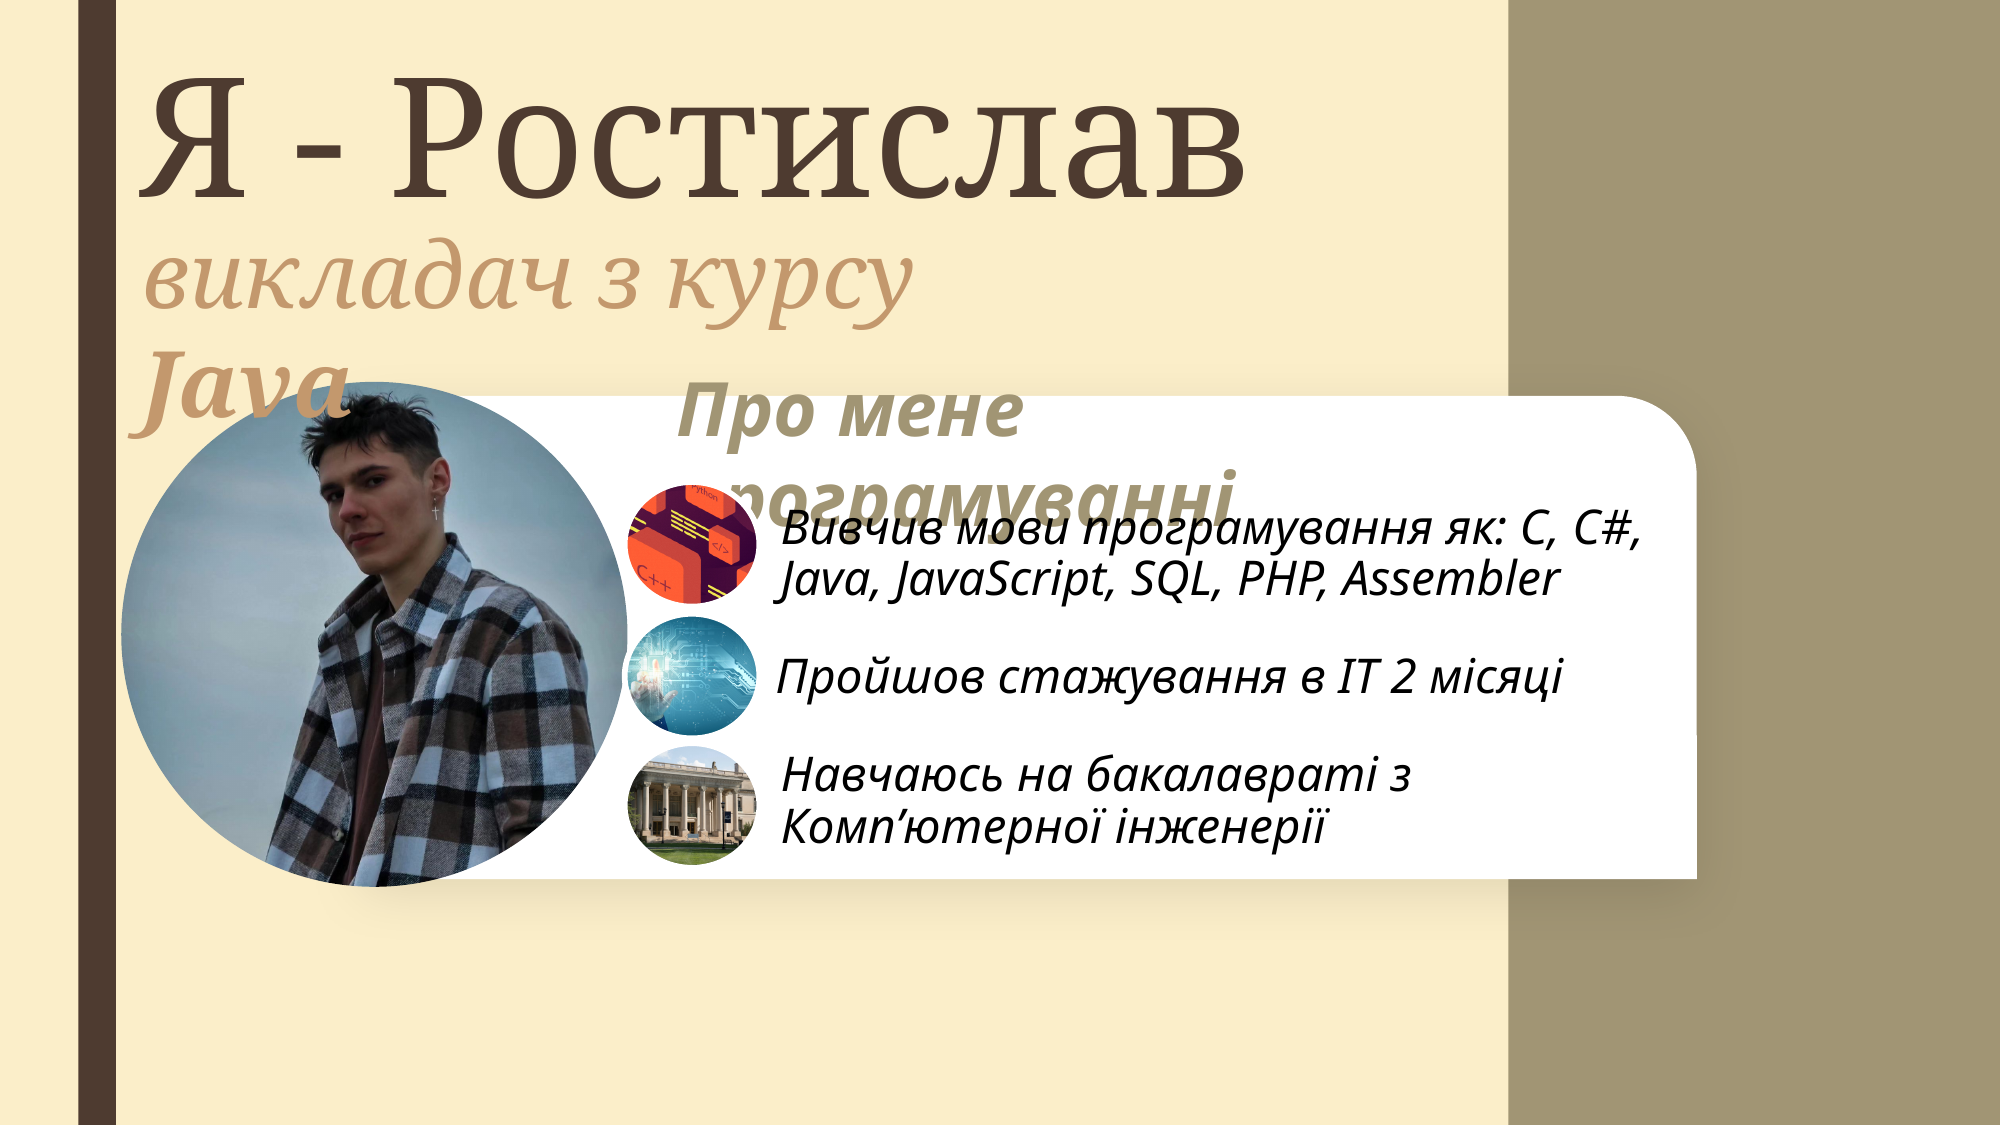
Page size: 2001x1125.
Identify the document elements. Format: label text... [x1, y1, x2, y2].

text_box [365, 477, 1664, 880]
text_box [121, 381, 628, 887]
title Я - Ростислав [121, 35, 1874, 161]
subtitle Про мене програмуванні [676, 389, 1612, 477]
text_box викладач з курсу Java [127, 208, 1128, 444]
